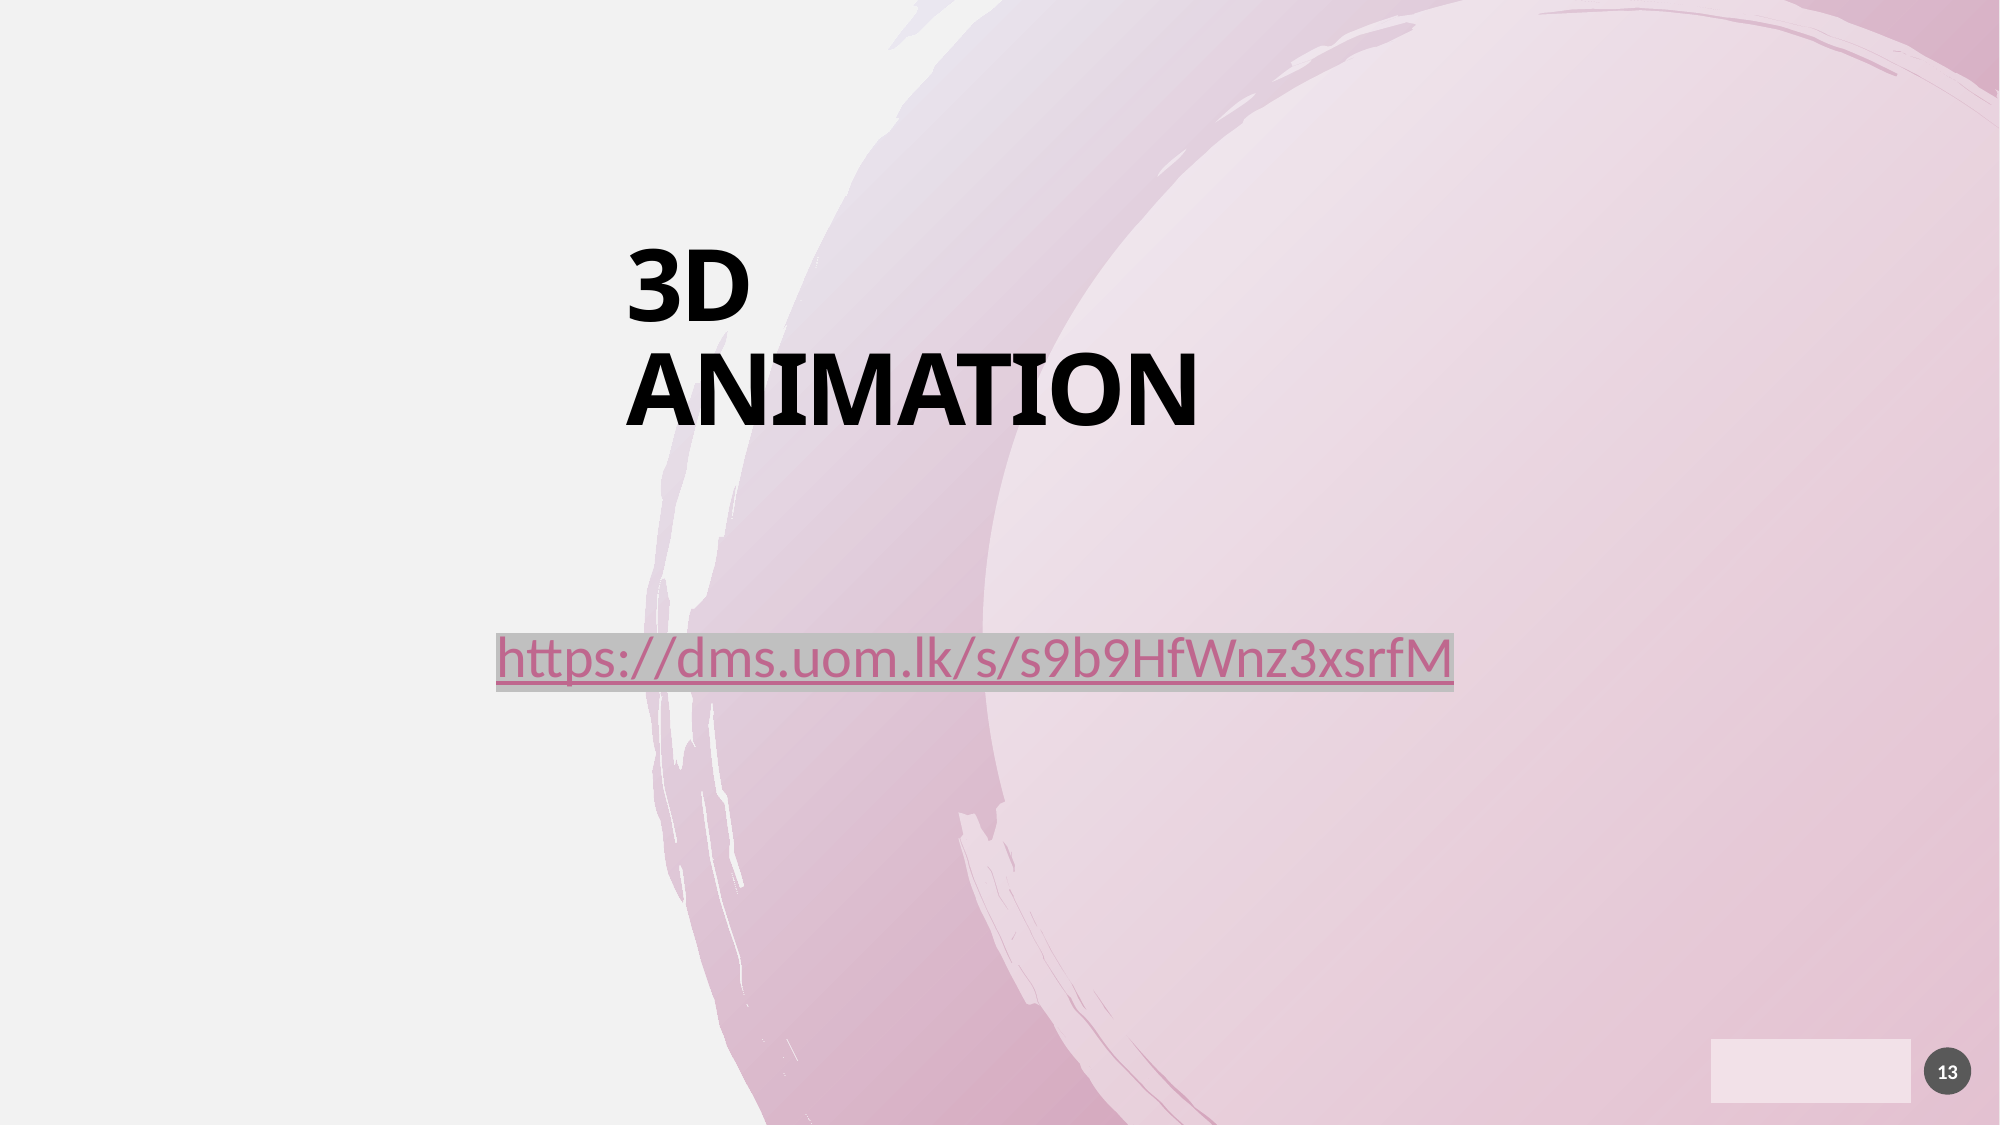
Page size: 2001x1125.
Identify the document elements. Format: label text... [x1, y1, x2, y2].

text_box 3d animation [626, 282, 1285, 550]
text_box https://dms.uom.lk/s/s9b9HfWnz3xsrfM [475, 611, 1476, 907]
text_box [1710, 1038, 1912, 1104]
slide_number 13 [1923, 1047, 1972, 1095]
